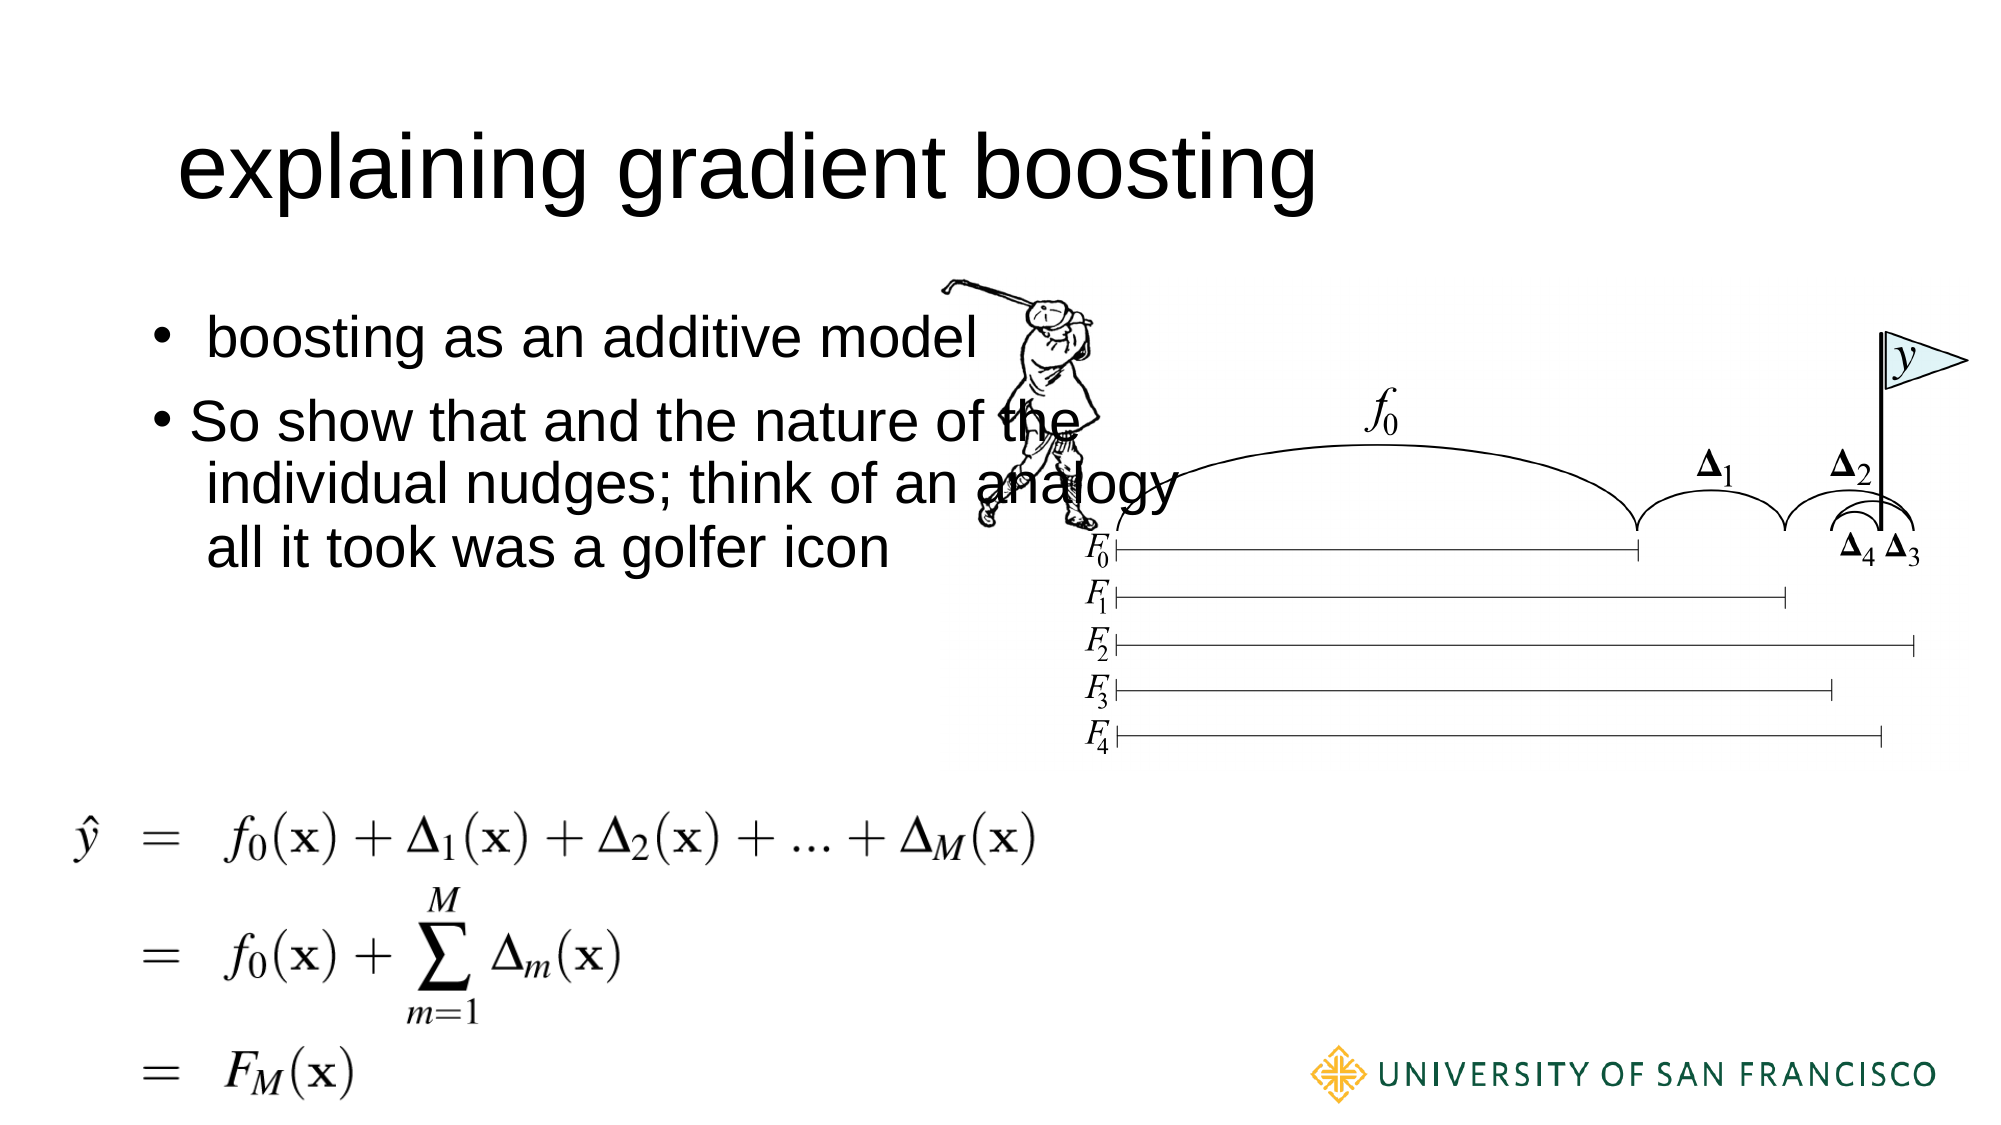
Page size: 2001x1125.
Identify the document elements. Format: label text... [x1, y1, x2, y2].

picture [940, 277, 1969, 771]
picture [67, 791, 1047, 1115]
title explaining gradient boosting [137, 59, 1863, 278]
list boosting as an additive model So show that and the nature of the individual nudges; think of an analogy all it took was a golfer icon [137, 299, 1863, 1014]
